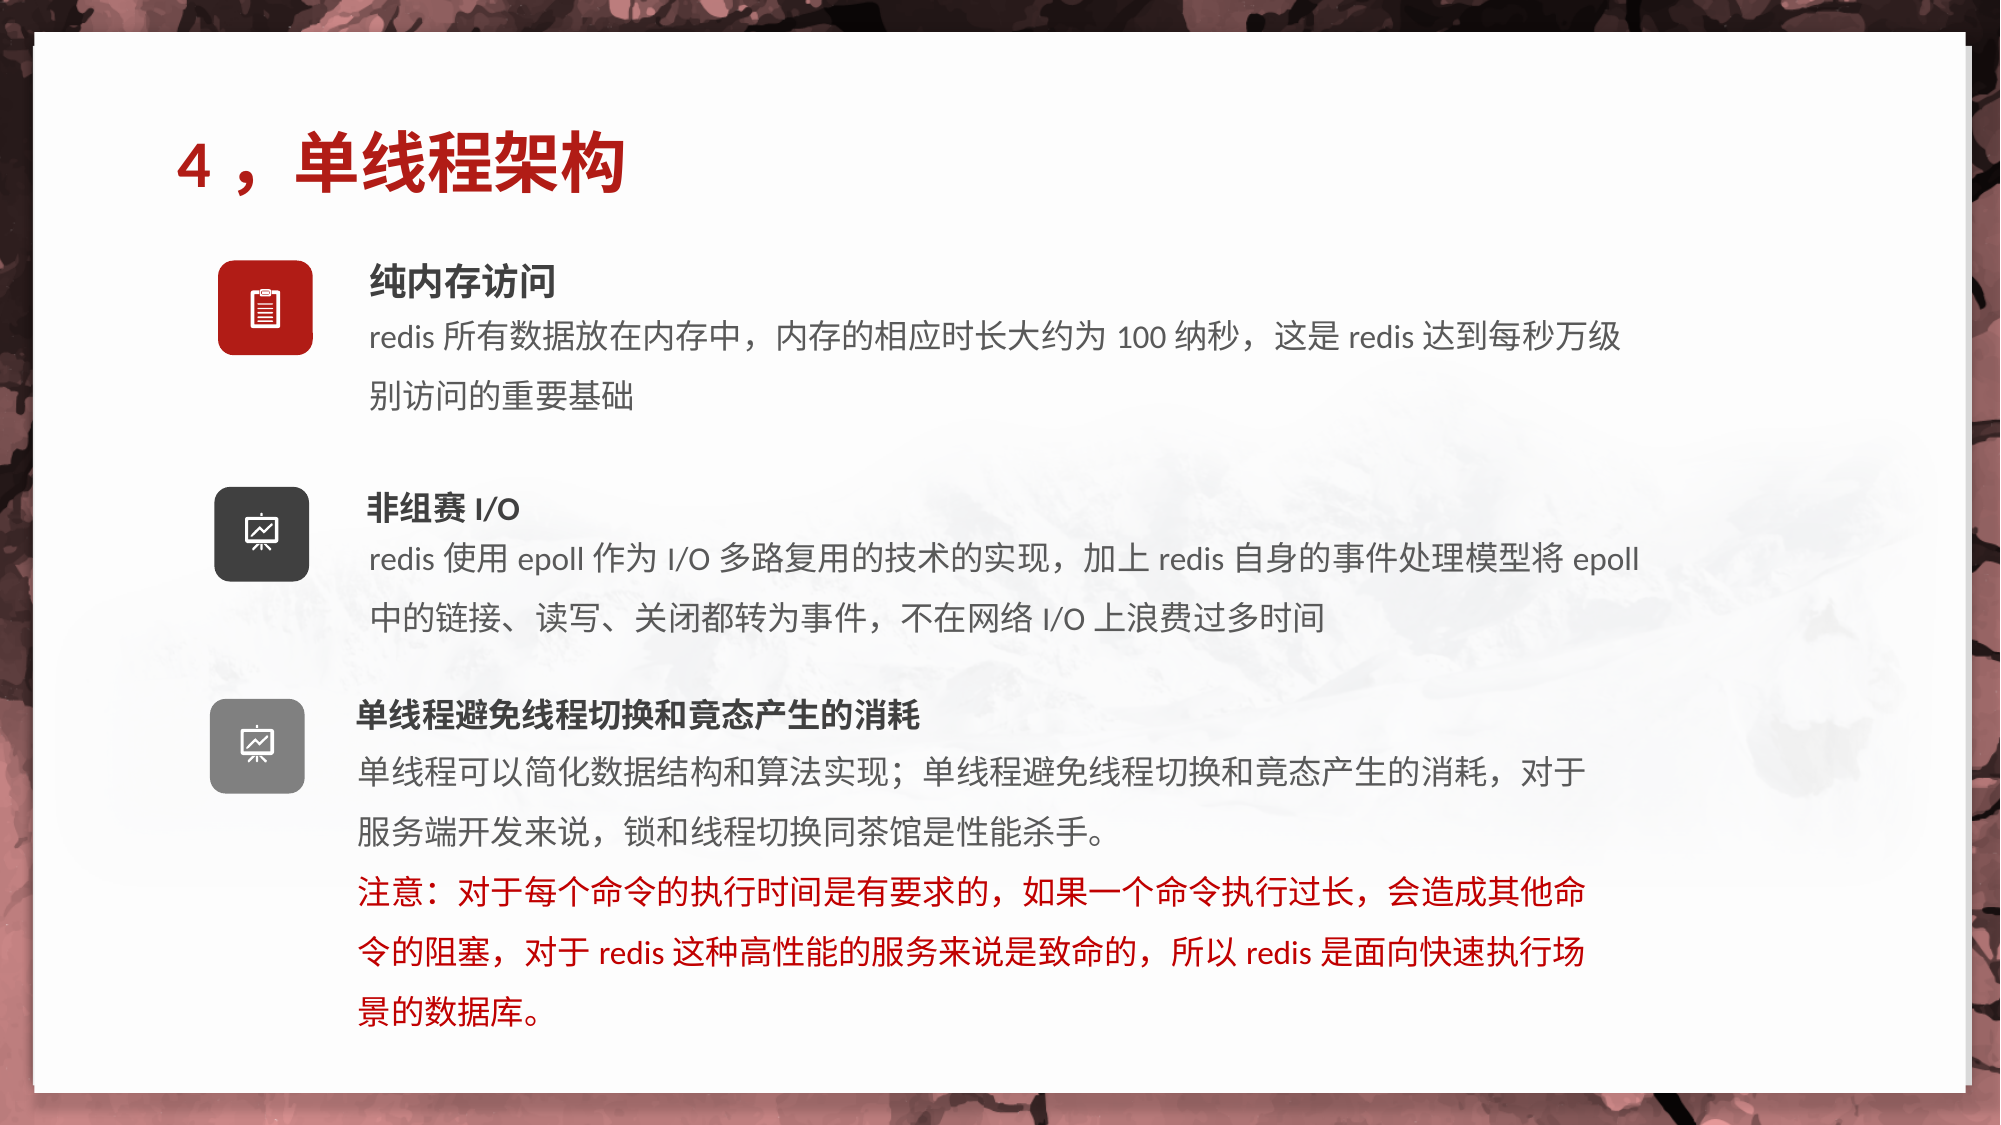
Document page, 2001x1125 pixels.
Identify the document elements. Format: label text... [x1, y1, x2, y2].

text_box 4，单线程架构 [177, 129, 699, 202]
text_box 单线程避免线程切换和竟态产生的消耗 [341, 686, 1007, 742]
text_box redis使用epoll作为I/O多路复用的技术的实现，加上redis自身的事件处理模型将epoll中的链接、读写、关闭都转为事件，不在网络I/O上浪费过多时间 [354, 509, 1660, 644]
text_box [33, 326, 2000, 911]
text_box redis所有数据放在内存中，内存的相应时长大约为100纳秒，这是redis达到每秒万级别访问的重要基础 [354, 287, 1664, 423]
text_box 单线程可以简化数据结构和算法实现；单线程避免线程切换和竟态产生的消耗，对于服务端开发来说，锁和线程切换同茶馆是性能杀手。 注意：对于每个命令的执行时间是有要求的，如果一个命令执行过长，会造成其他命令的阻塞，对于redis这种高性能的服务来说是致命的，所以redis是面向快速执行场景的数据库。 [343, 724, 1618, 1039]
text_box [217, 260, 313, 356]
text_box [33, 31, 1967, 326]
text_box 非组赛I/O [352, 479, 655, 535]
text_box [209, 698, 305, 794]
text_box [33, 911, 1967, 1094]
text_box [214, 486, 310, 582]
text_box 纯内存访问 [354, 250, 657, 287]
